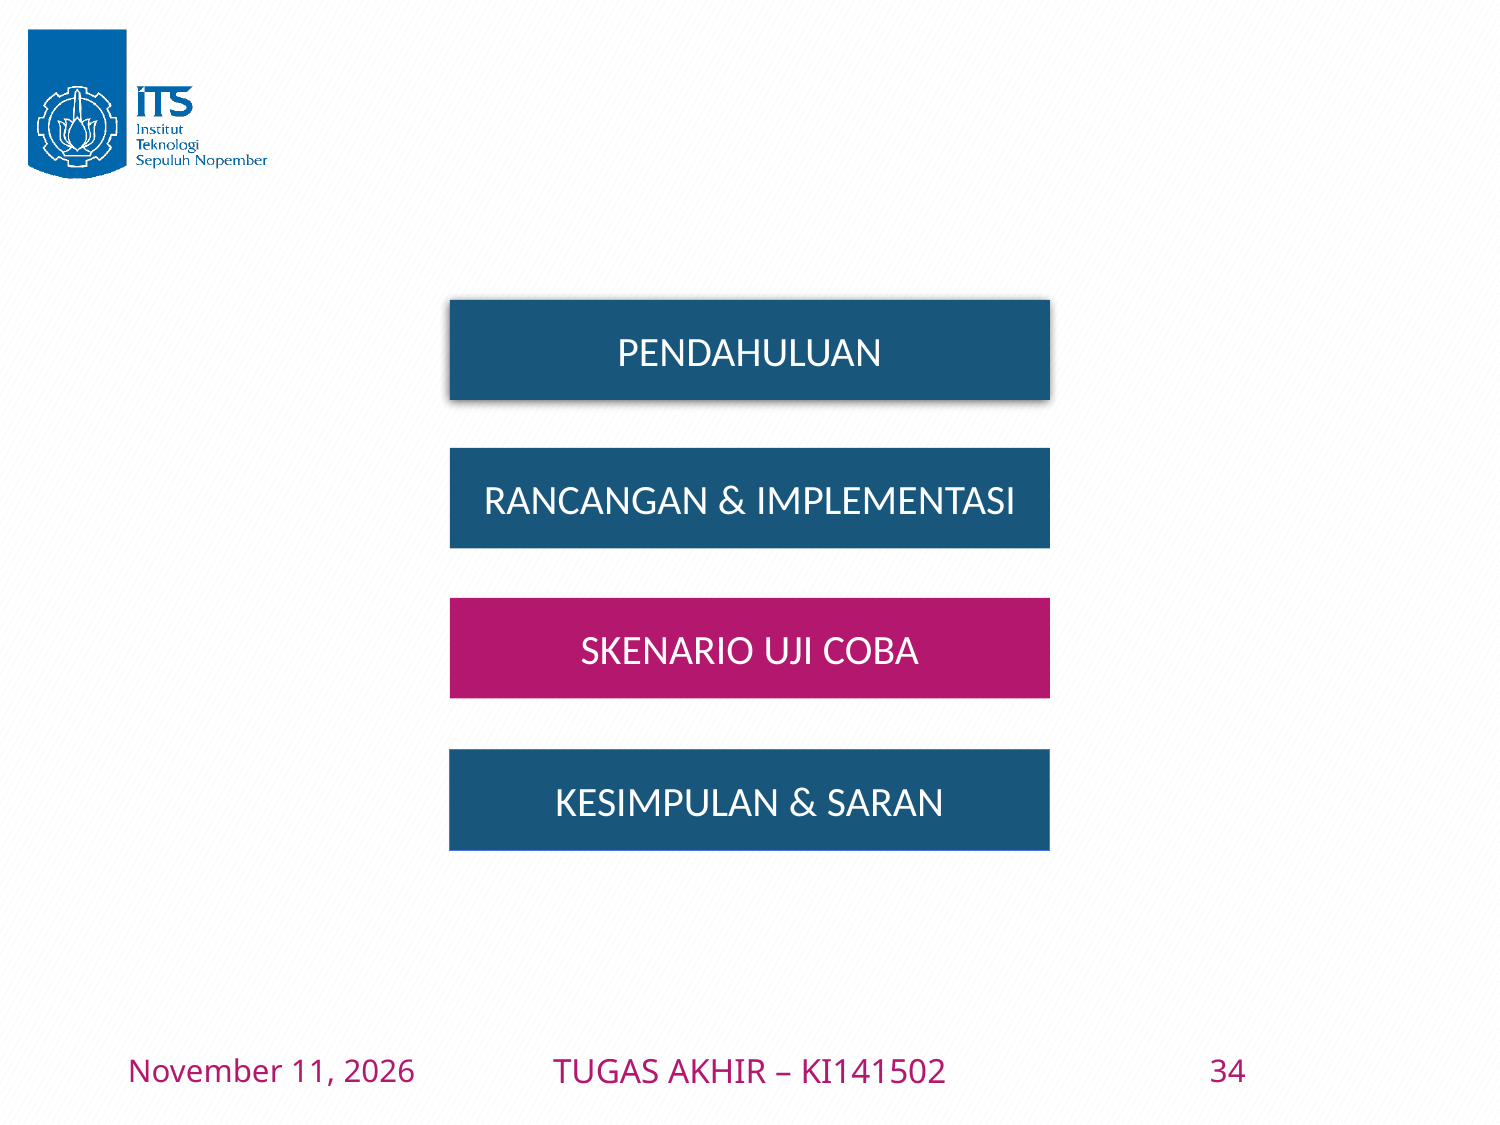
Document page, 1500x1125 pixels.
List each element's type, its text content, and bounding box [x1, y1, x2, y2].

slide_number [103, 1042, 441, 1103]
text_box SKENARIO UJI COBA [449, 597, 1050, 699]
slide_number 34 [1059, 1042, 1397, 1103]
picture [19, 21, 274, 187]
footer TUGAS AKHIR – KI141502 [496, 1042, 1004, 1103]
text_box PENDAHULUAN [449, 299, 1050, 400]
text_box KESIMPULAN & SARAN [449, 749, 1050, 851]
text_box RANCANGAN & IMPLEMENTASI [449, 447, 1050, 549]
